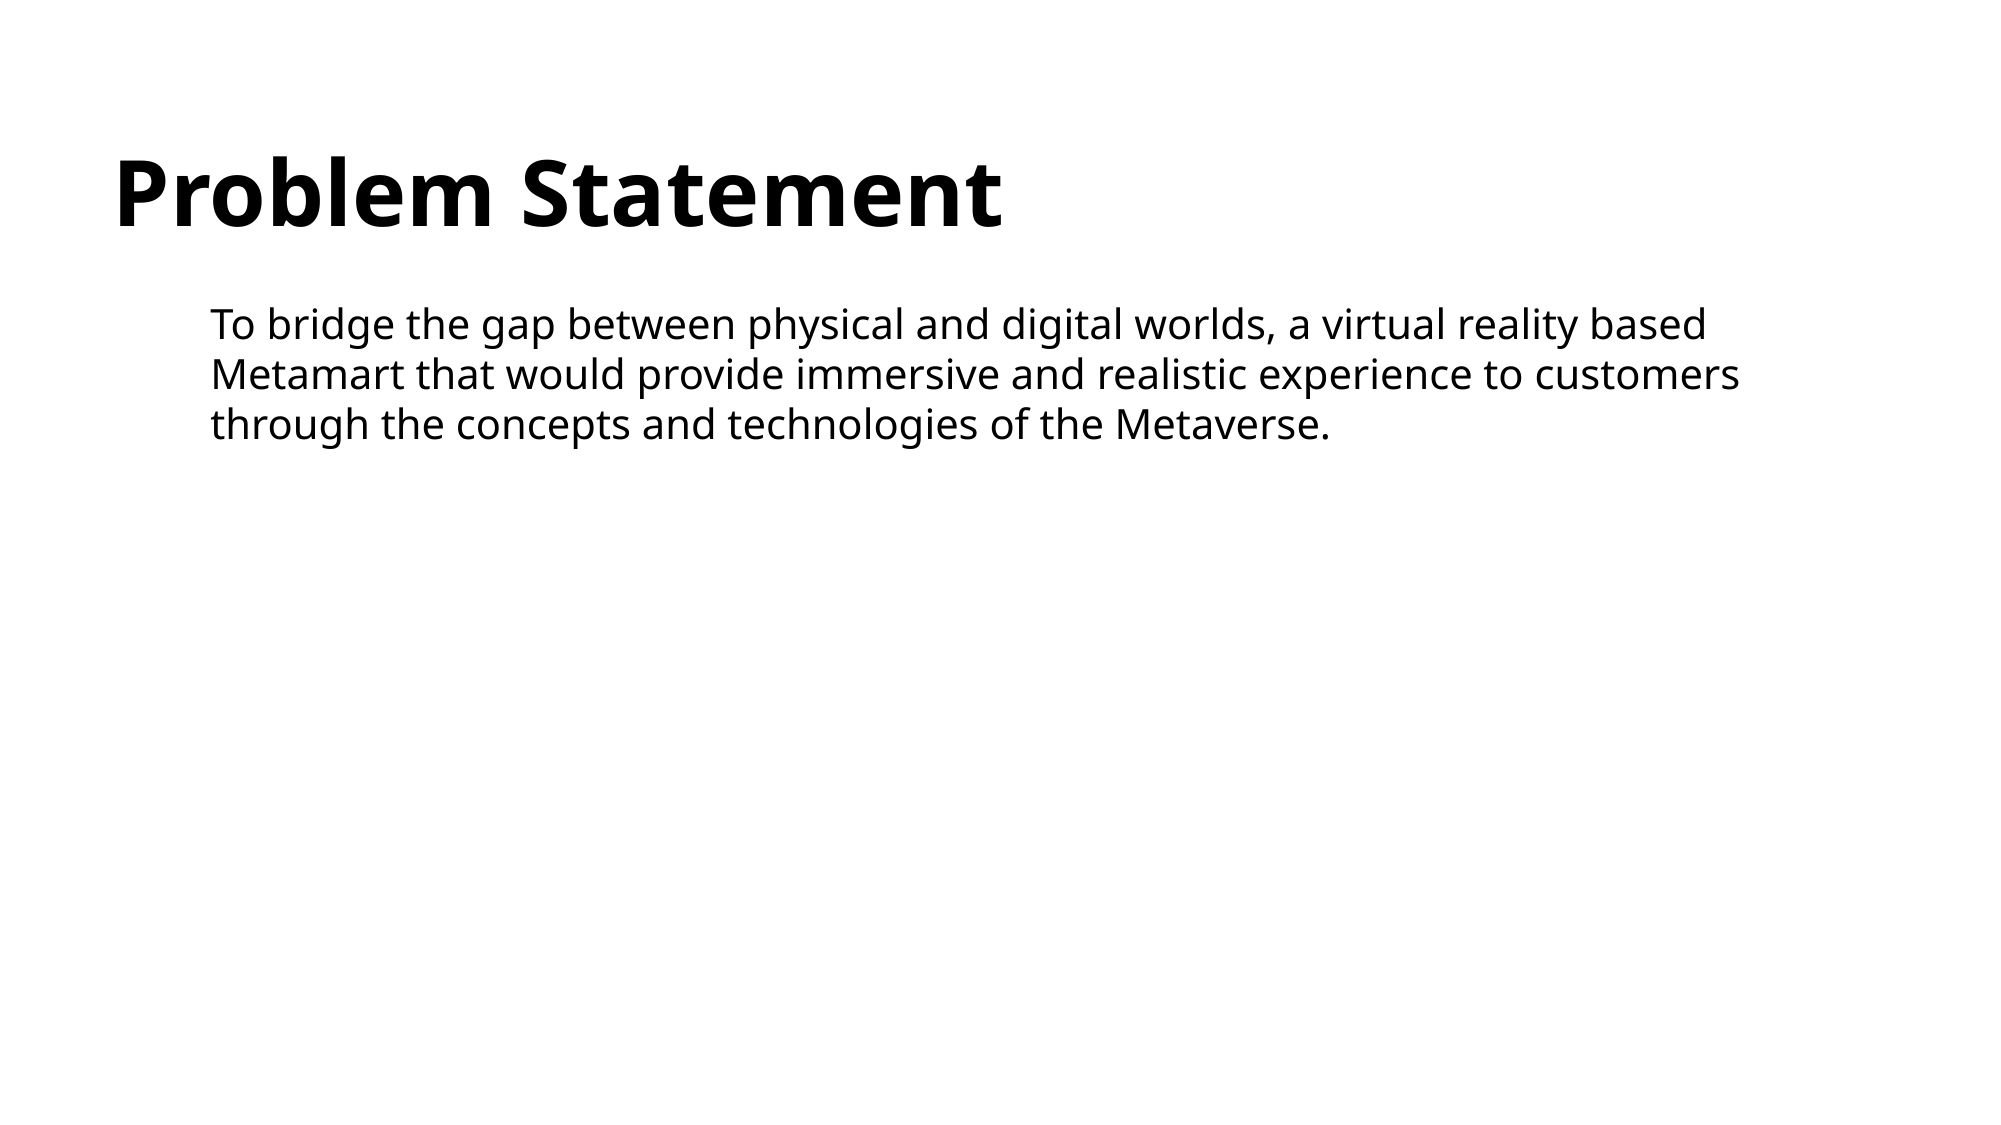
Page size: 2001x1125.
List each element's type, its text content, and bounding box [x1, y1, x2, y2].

title Problem Statement [97, 139, 1748, 255]
text_box To bridge the gap between physical and digital worlds, a virtual reality based Metamart that would provide immersive and realistic experience to customers through the concepts and technologies of the Metaverse. [195, 318, 1805, 456]
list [97, 263, 1853, 318]
